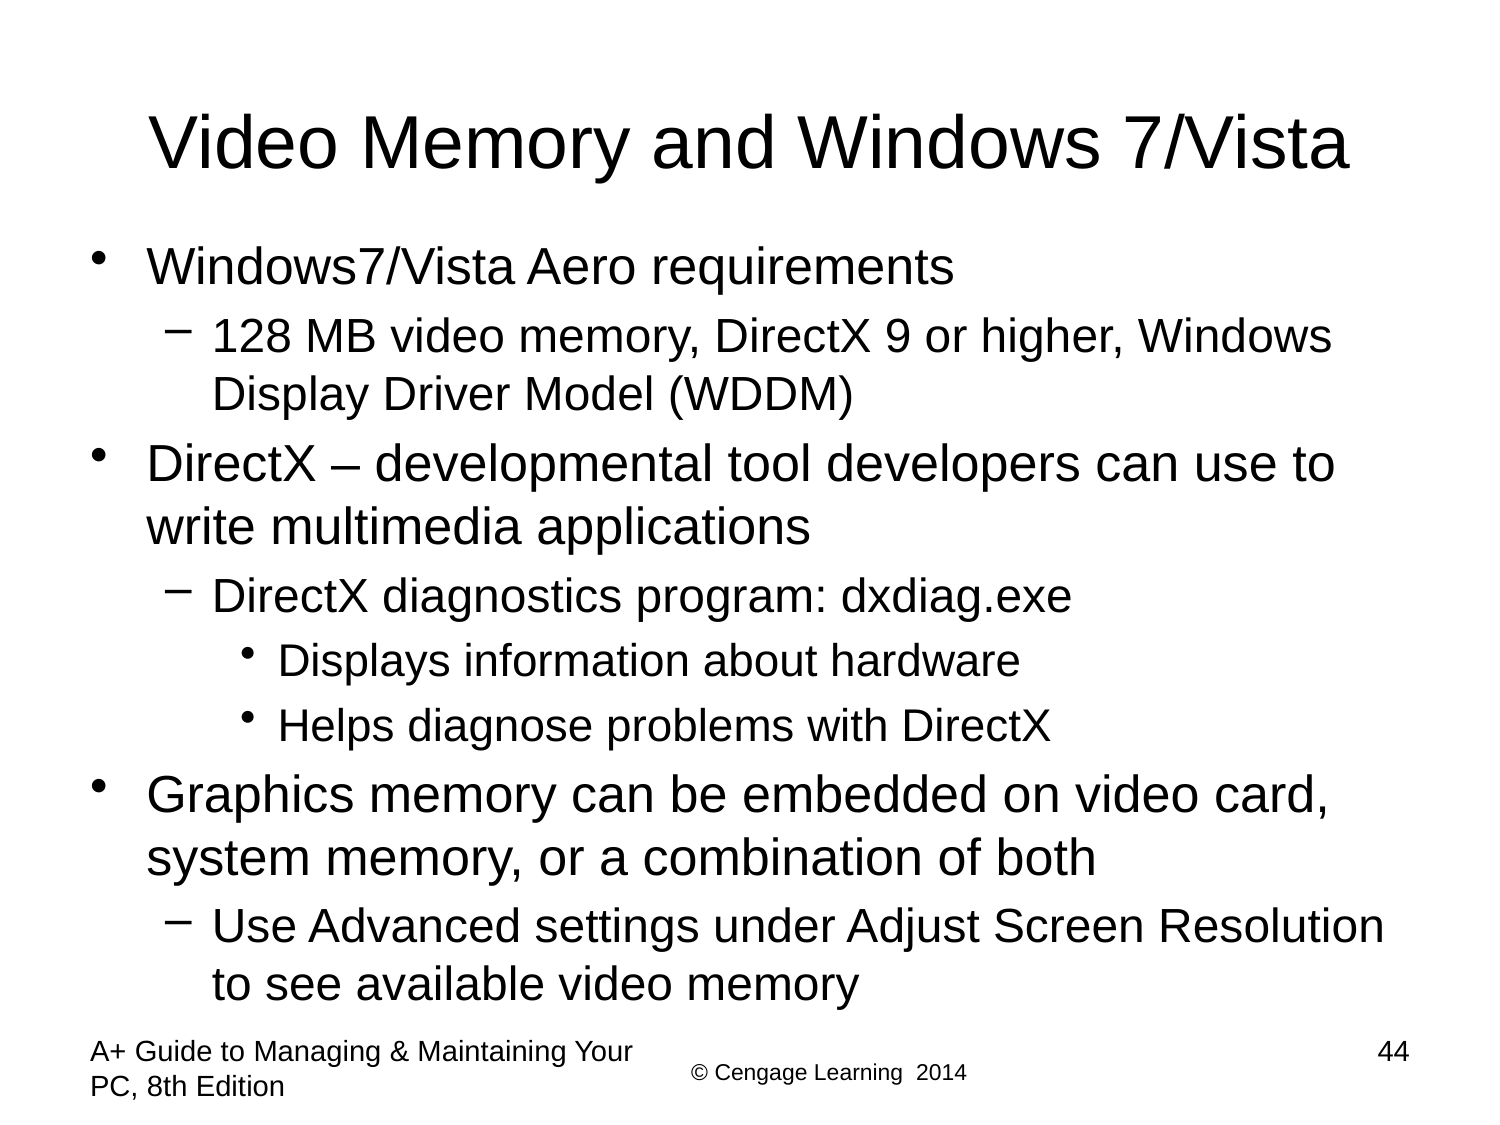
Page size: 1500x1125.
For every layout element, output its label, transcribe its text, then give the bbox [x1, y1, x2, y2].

title Video Memory and Windows 7/Vista [75, 45, 1425, 224]
footer A+ Guide to Managing & Maintaining Your PC, 8th Edition [74, 1024, 676, 1103]
slide_number 44 [1074, 1024, 1426, 1103]
list Windows7/Vista Aero requirements 128 MB video memory, DirectX 9 or higher, Windows Display Driver Model (WDDM) DirectX – developmental tool developers can use to write multimedia applications DirectX diagnostics program: dxdiag.exe Displays information about hardware Helps diagnose problems with DirectX Graphics memory can be embedded on video card, system memory, or a combination of both Use Advanced settings under Adjust Screen Resolution to see available video memory [75, 224, 1425, 968]
